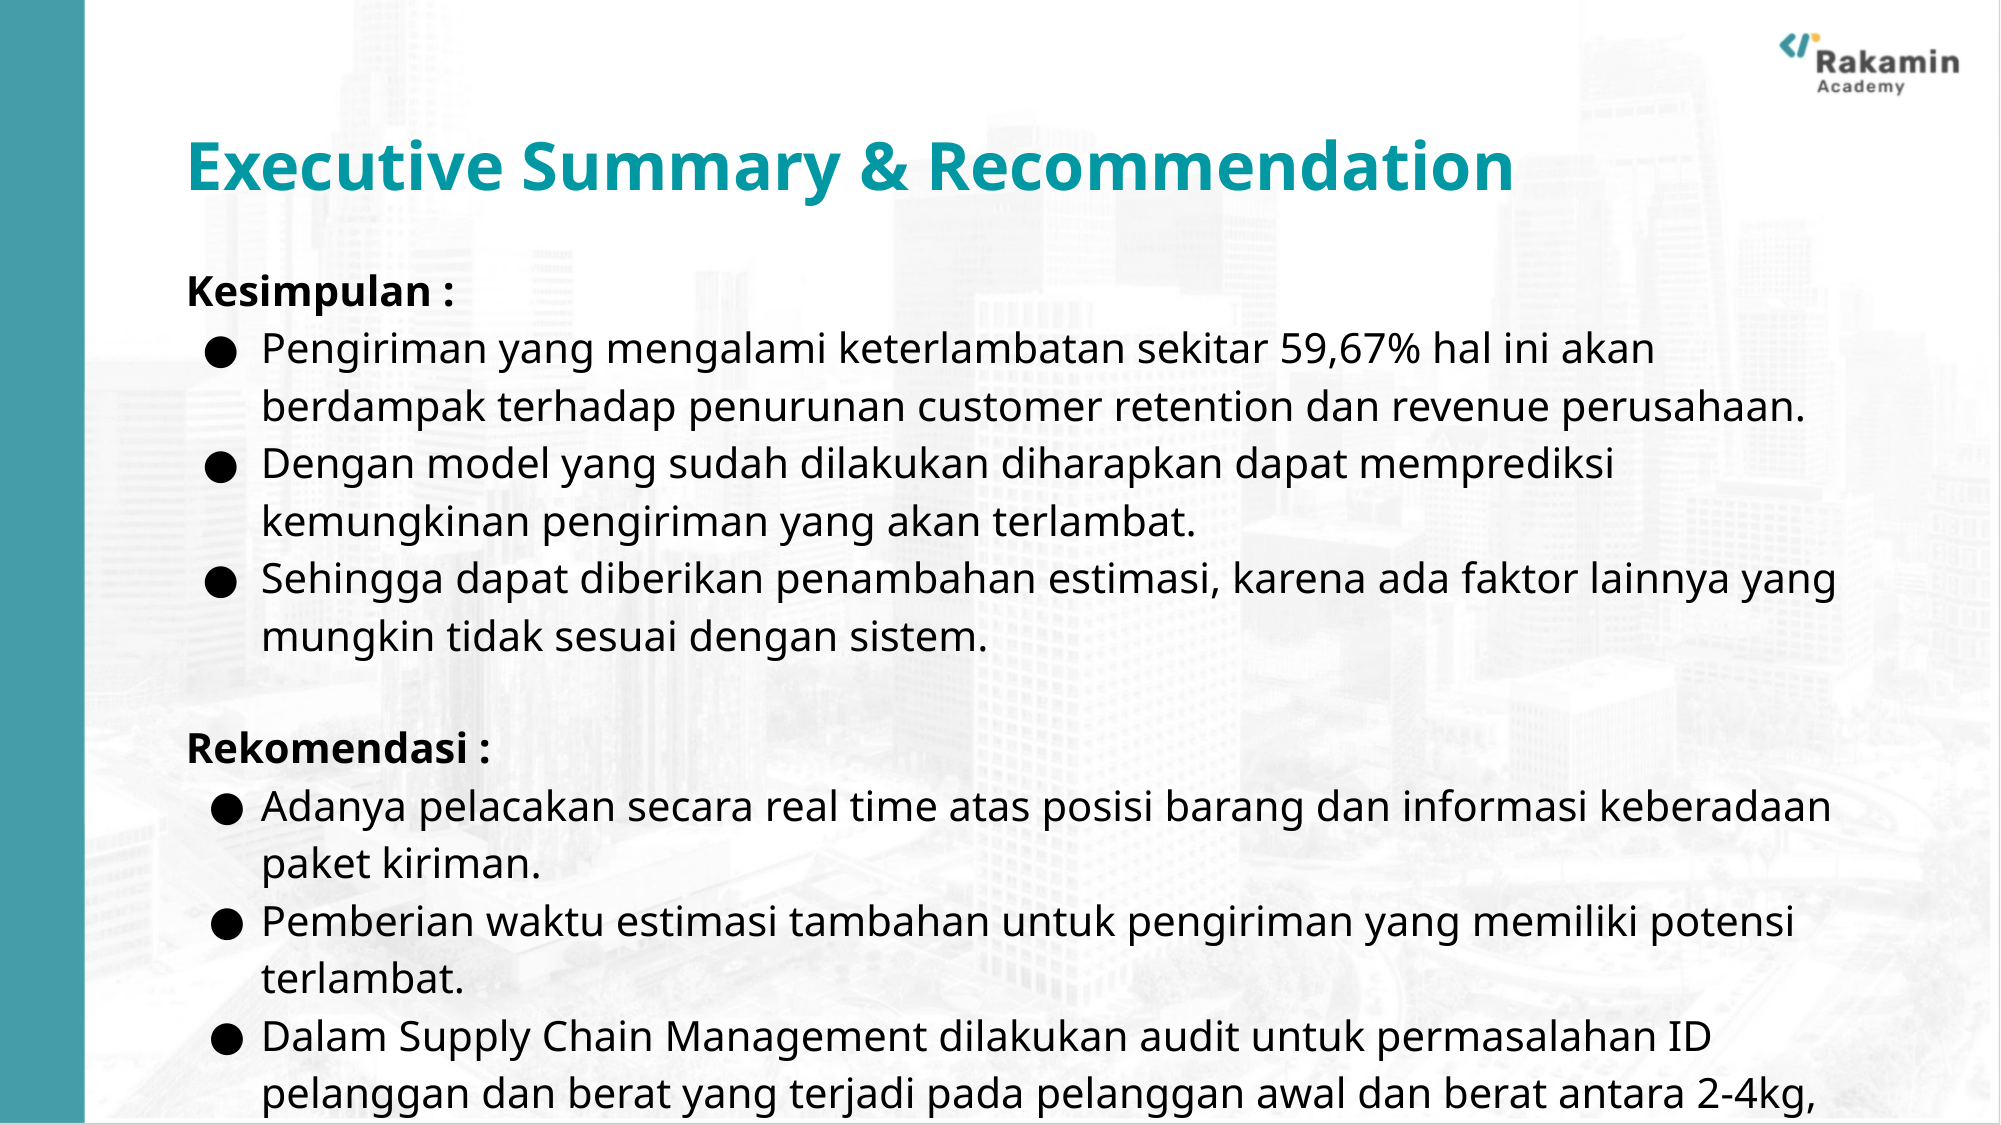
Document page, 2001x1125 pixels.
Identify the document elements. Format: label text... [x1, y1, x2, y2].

text_box Executive Summary & Recommendation [170, 114, 1872, 212]
picture [0, 0, 2001, 1125]
text_box Rekomendasi : Adanya pelacakan secara real time atas posisi barang dan informasi keberadaan paket kiriman. Pemberian waktu estimasi tambahan untuk pengiriman yang memiliki potensi terlambat. Dalam Supply Chain Management dilakukan audit untuk permasalahan ID pelanggan dan berat yang terjadi pada pelanggan awal dan berat antara 2-4kg, serta untuk mengatur sistem pergudangan agar efektif. [170, 682, 1899, 1125]
text_box Kesimpulan : Pengiriman yang mengalami keterlambatan sekitar 59,67% hal ini akan berdampak terhadap penurunan customer retention dan revenue perusahaan. Dengan model yang sudah dilakukan diharapkan dapat memprediksi kemungkinan pengiriman yang akan terlambat. Sehingga dapat diberikan penambahan estimasi, karena ada faktor lainnya yang mungkin tidak sesuai dengan sistem. [170, 224, 1899, 682]
